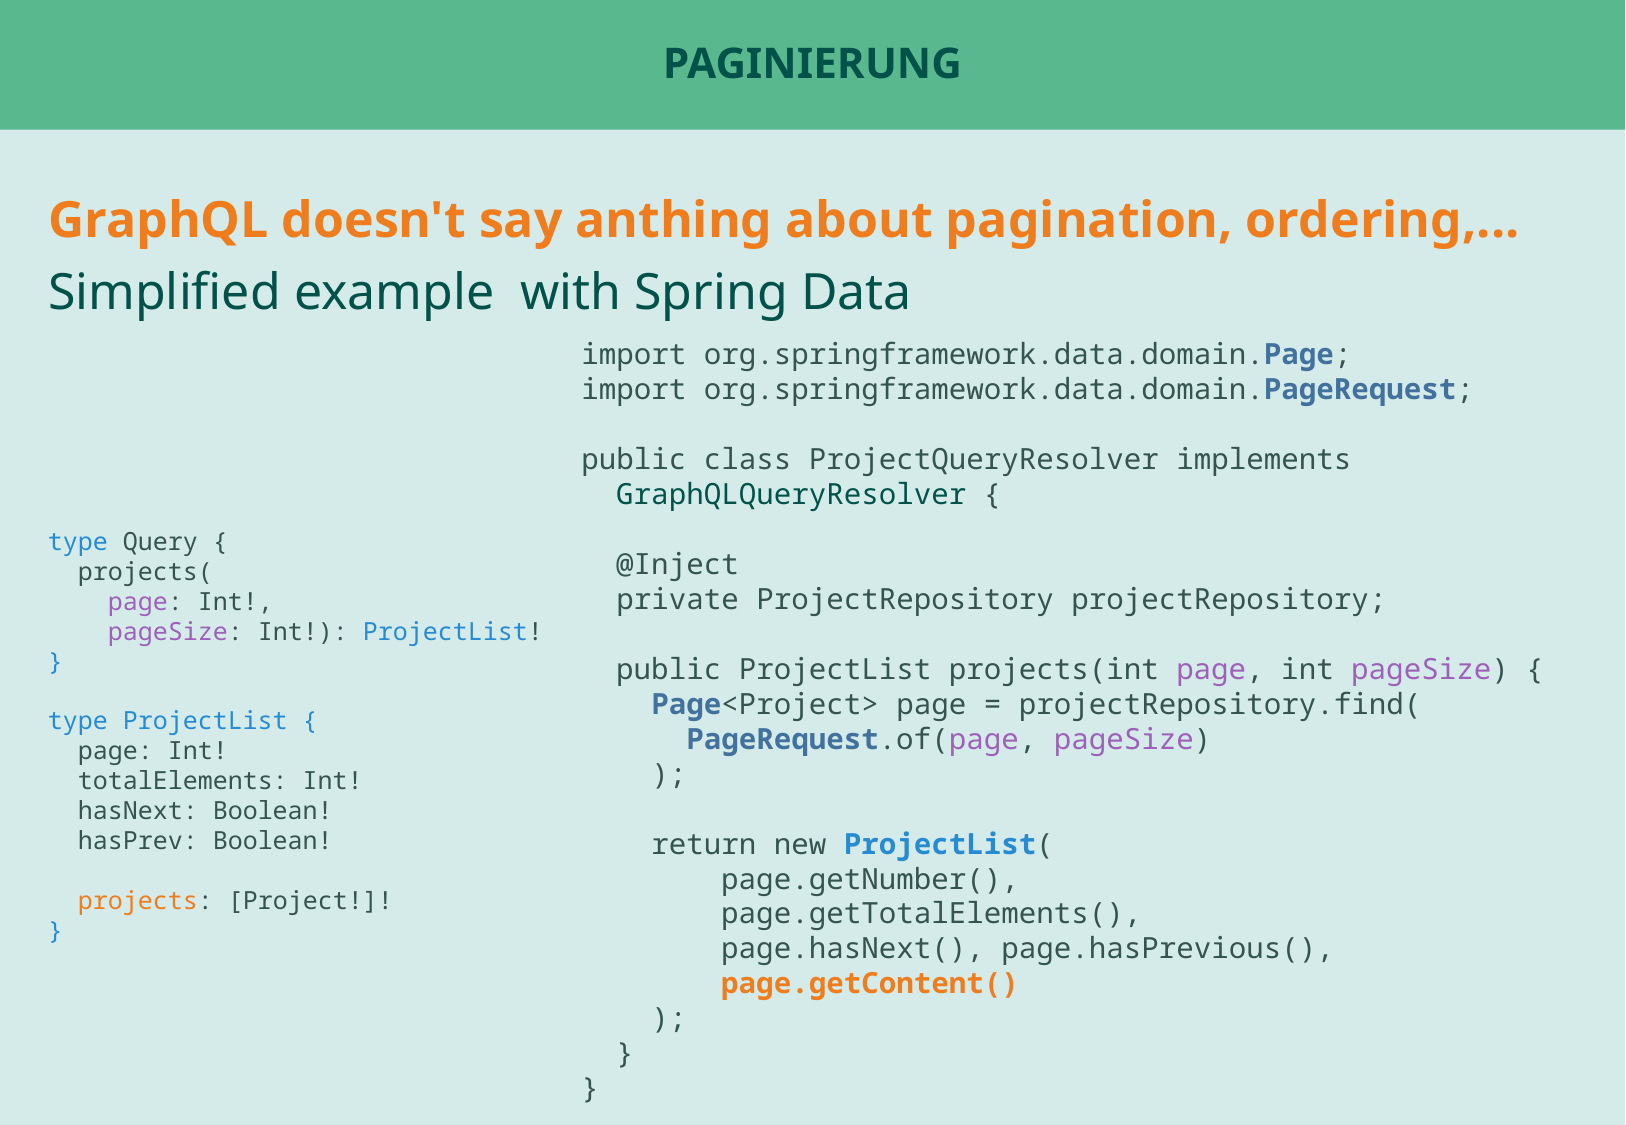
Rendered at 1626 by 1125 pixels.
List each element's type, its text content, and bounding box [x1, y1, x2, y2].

title Paginierung [0, 0, 1625, 130]
text_box GraphQL doesn't say anthing about pagination, ordering,... Simplified example with Spring Data [33, 168, 1551, 327]
text_box type Query { projects( page: Int!, pageSize: Int!): ProjectList! } type ProjectList { page: Int! totalElements: Int! hasNext: Boolean! hasPrev: Boolean! projects: [Project!]! } [33, 518, 567, 1012]
text_box import org.springframework.data.domain.Page; import org.springframework.data.domain.PageRequest; public class ProjectQueryResolver implements GraphQLQueryResolver { @Inject private ProjectRepository projectRepository; public ProjectList projects(int page, int pageSize) { Page<Project> page = projectRepository.find( PageRequest.of(page, pageSize) ); return new ProjectList( page.getNumber(), page.getTotalElements(), page.hasNext(), page.hasPrevious(), page.getContent() ); } } [566, 328, 1625, 1112]
